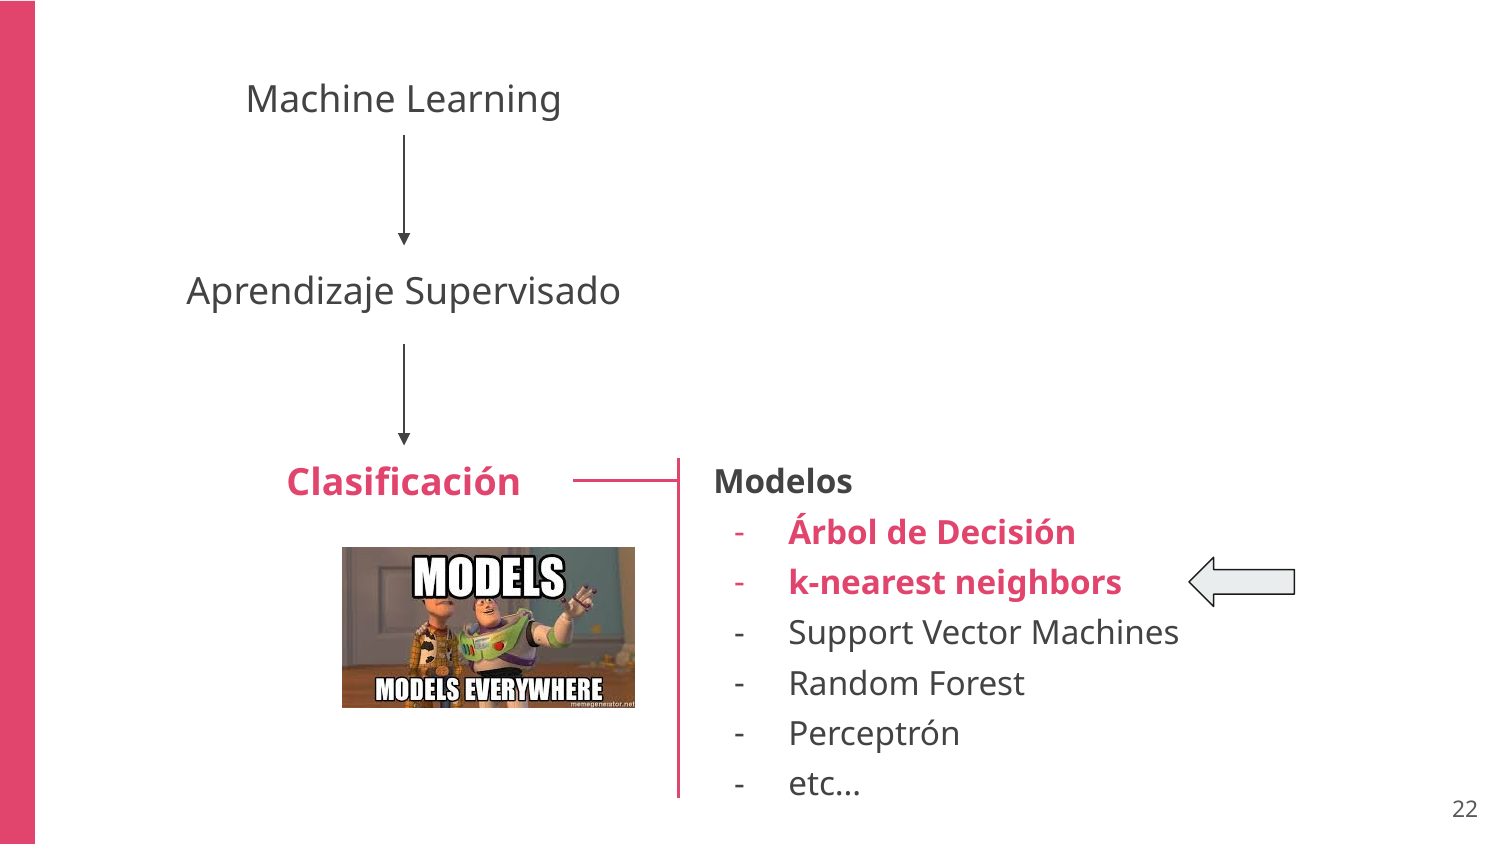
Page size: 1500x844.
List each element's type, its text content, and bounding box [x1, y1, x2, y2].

text_box [1189, 557, 1295, 607]
slide_number ‹#› [1403, 779, 1494, 844]
picture [342, 547, 635, 708]
text_box Clasificación [234, 443, 574, 519]
text_box Aprendizaje Supervisado [138, 251, 671, 368]
text_box Machine Learning [209, 60, 599, 176]
text_box Modelos Árbol de Decisión k-nearest neighbors Support Vector Machines Random Forest Perceptrón etc… [698, 445, 1248, 826]
